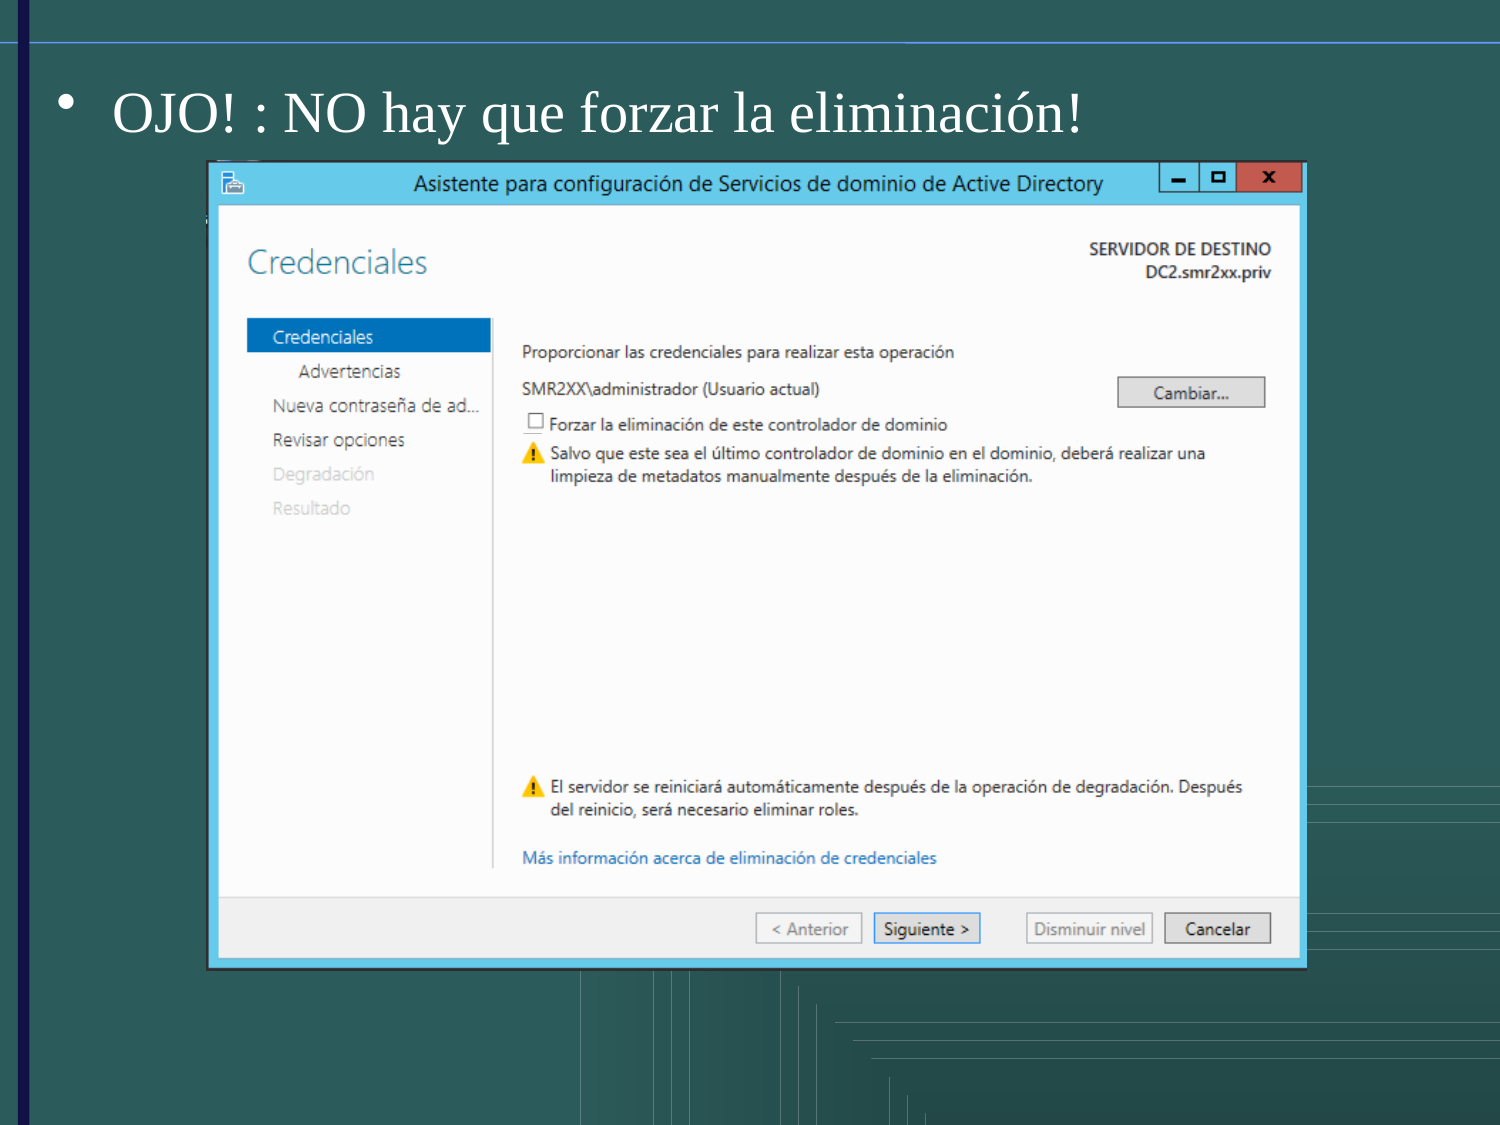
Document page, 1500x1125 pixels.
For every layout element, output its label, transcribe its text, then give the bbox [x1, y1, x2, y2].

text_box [206, 160, 1307, 977]
list OJO! : NO hay que forzar la eliminación! [40, 66, 1471, 1125]
